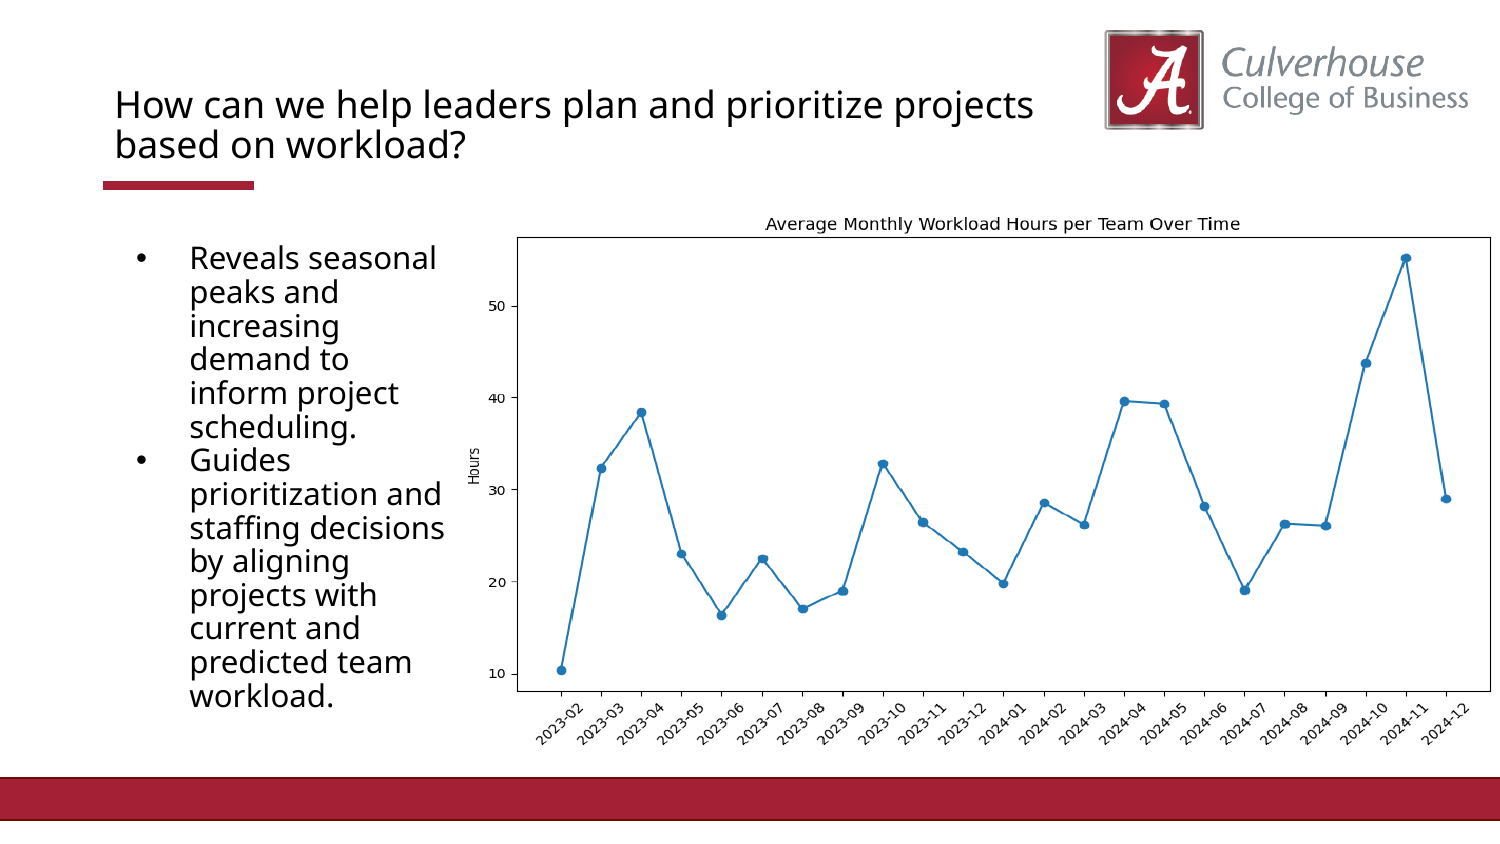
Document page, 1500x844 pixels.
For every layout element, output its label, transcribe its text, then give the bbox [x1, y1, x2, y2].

picture [457, 207, 1500, 756]
picture [1104, 30, 1468, 130]
title How can we help leaders plan and prioritize projects based on workload? [103, 44, 1069, 208]
list Reveals seasonal peaks and increasing demand to inform project scheduling. Guides prioritization and staffing decisions by aligning projects with current and predicted team workload. [103, 237, 452, 744]
